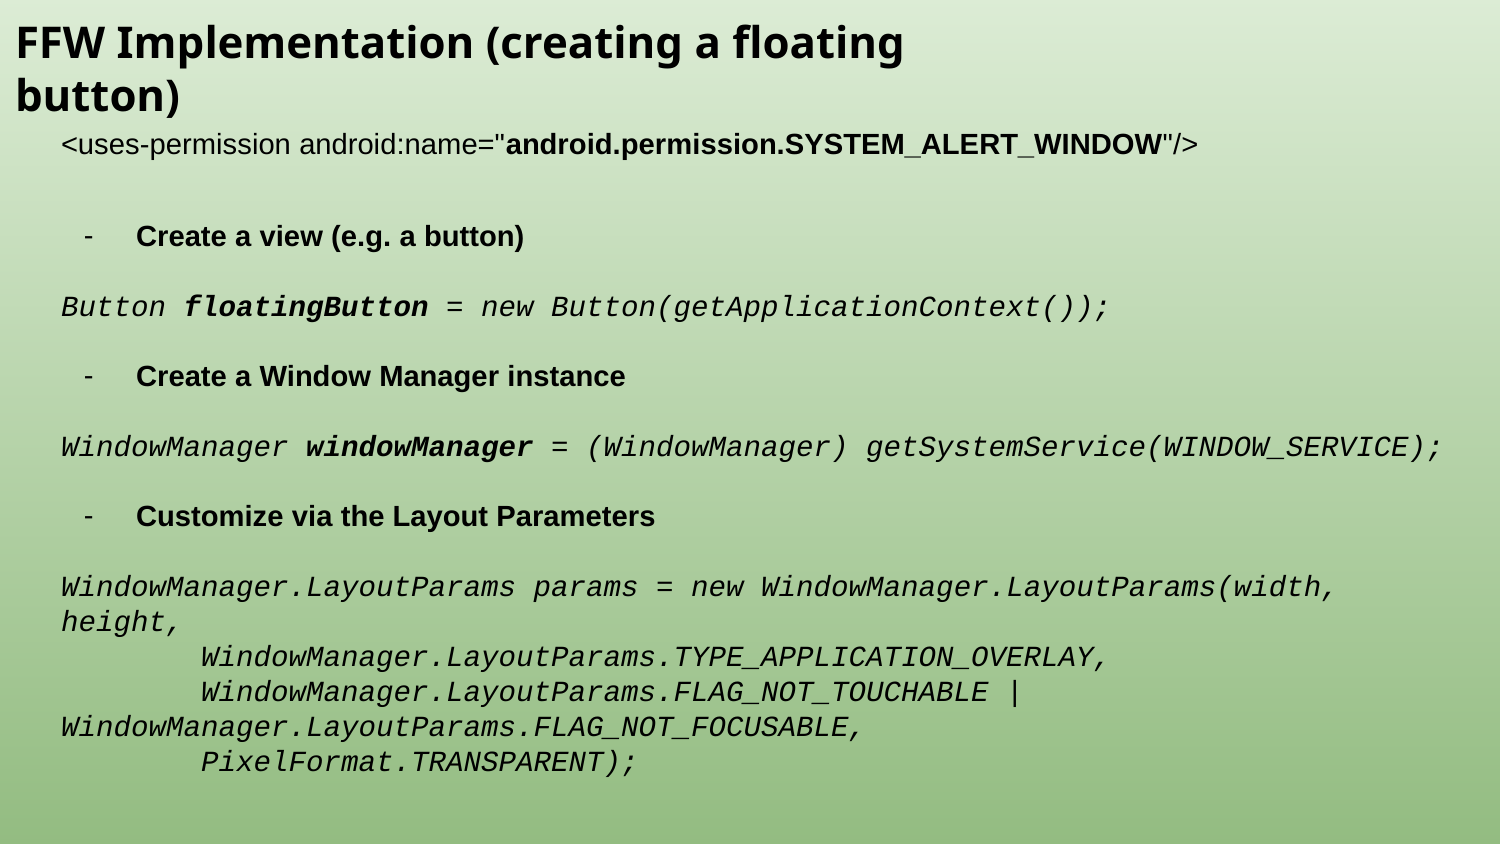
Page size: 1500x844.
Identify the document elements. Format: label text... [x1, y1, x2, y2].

text_box <uses-permission android:name="android.permission.SYSTEM_ALERT_WINDOW"/> [46, 110, 1249, 176]
text_box Create a view (e.g. a button) Button floatingButton = new Button(getApplicationContext()); Create a Window Manager instance WindowManager windowManager = (WindowManager) getSystemService(WINDOW_SERVICE); Customize via the Layout Parameters WindowManager.LayoutParams params = new WindowManager.LayoutParams(width, height, WindowManager.LayoutParams.TYPE_APPLICATION_OVERLAY, WindowManager.LayoutParams.FLAG_NOT_TOUCHABLE | WindowManager.LayoutParams.FLAG_NOT_FOCUSABLE, PixelFormat.TRANSPARENT); [46, 202, 1486, 844]
text_box FFW Implementation (creating a floating button) [0, 0, 1040, 135]
